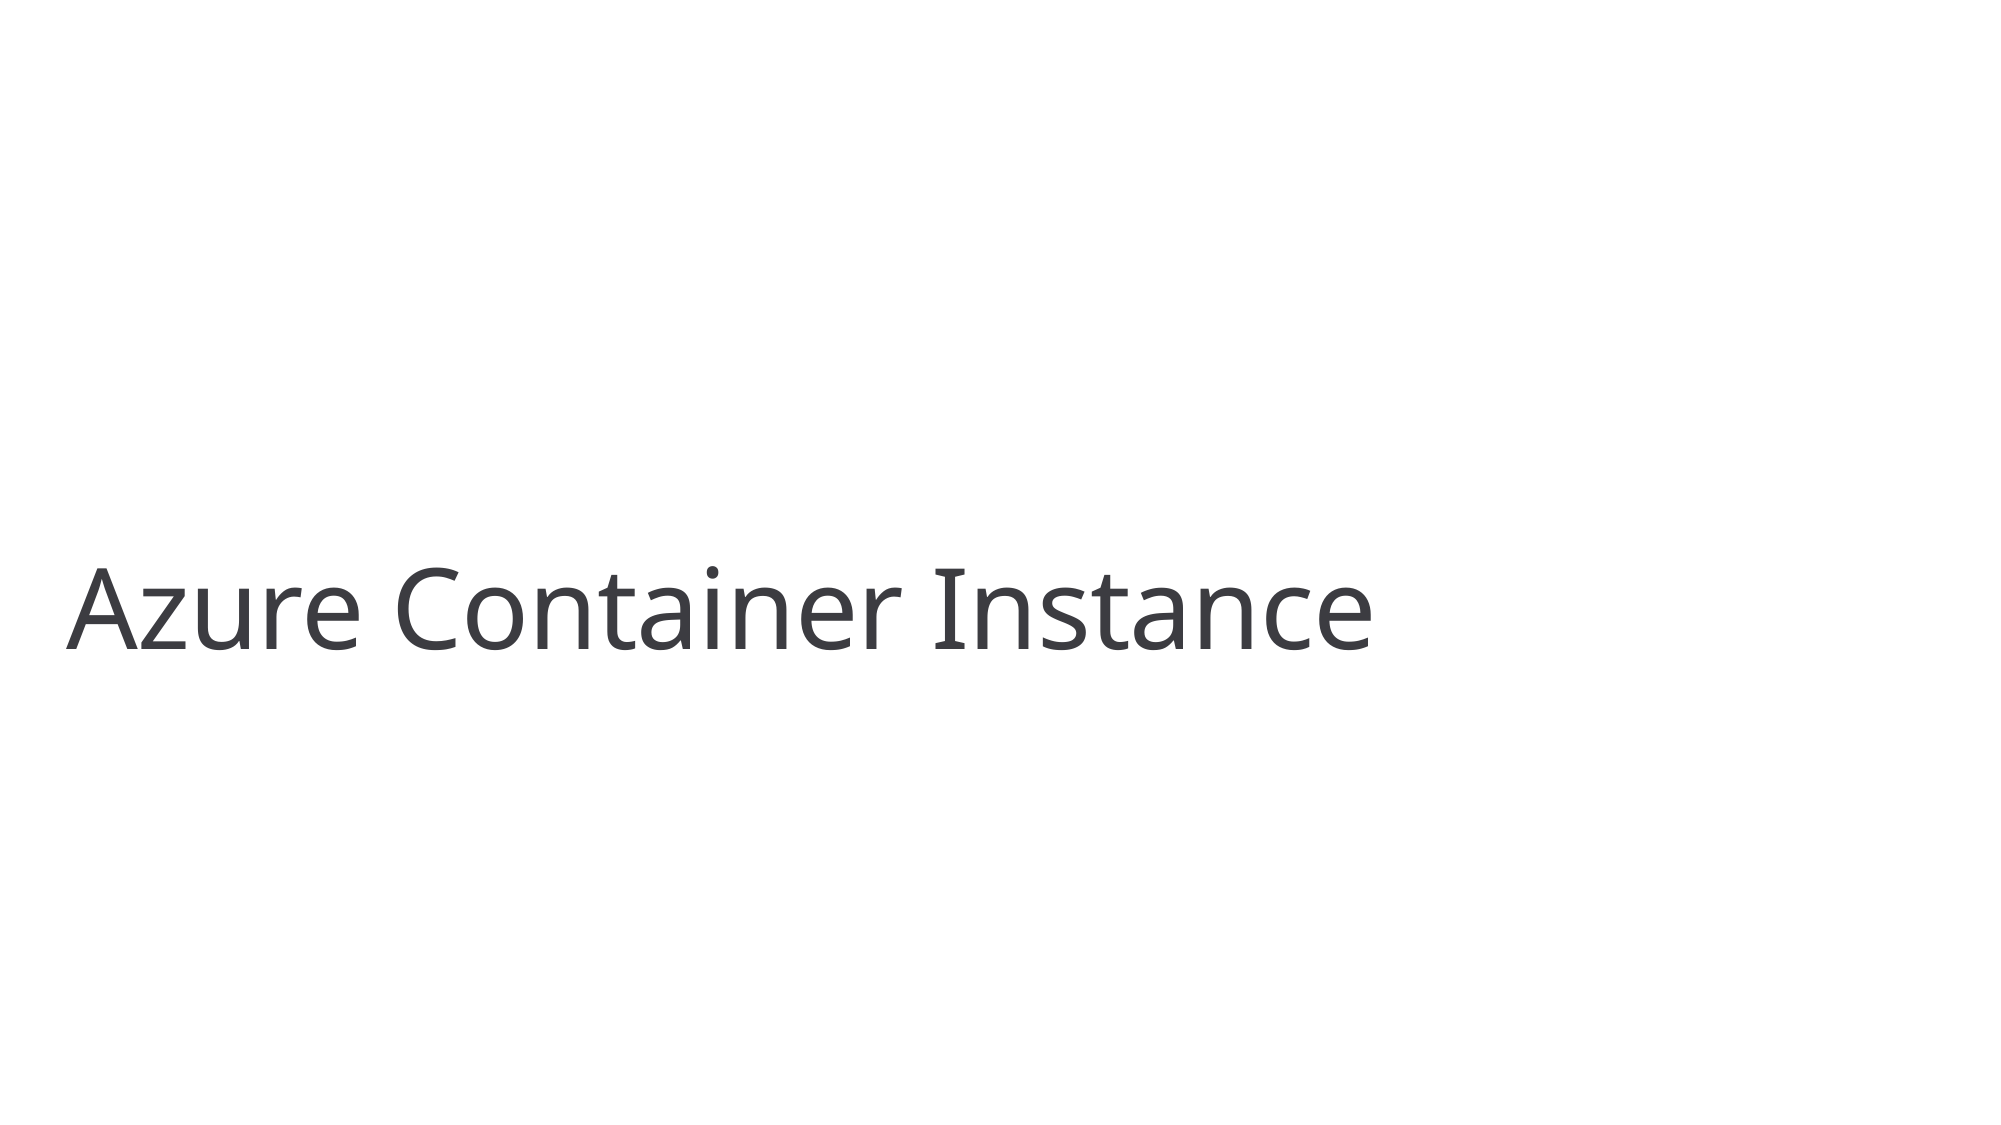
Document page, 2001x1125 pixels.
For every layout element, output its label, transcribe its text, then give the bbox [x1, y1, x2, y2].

title Azure Container Instance [66, 537, 1575, 768]
